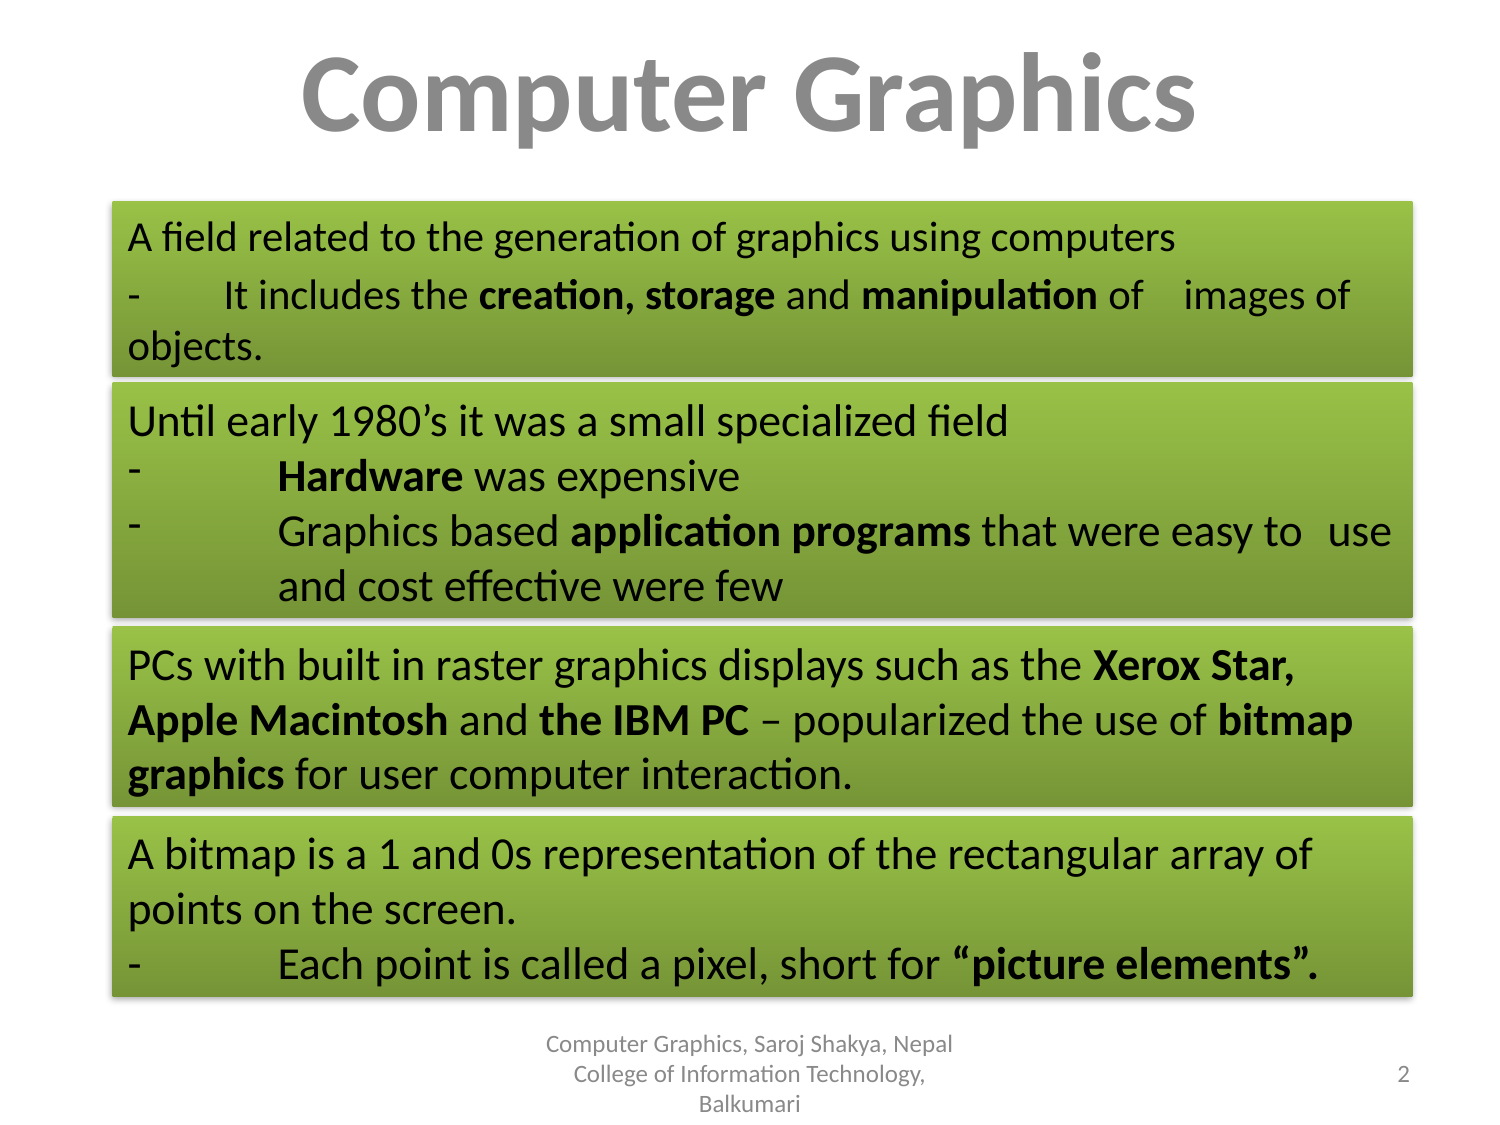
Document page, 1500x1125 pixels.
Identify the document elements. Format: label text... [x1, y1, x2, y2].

text_box A bitmap is a 1 and 0s representation of the rectangular array of points on the screen. - Each point is called a pixel, short for “picture elements”. [112, 816, 1413, 997]
text_box Computer Graphics, Saroj Shakya, Nepal College of Information Technology, Balkumari [512, 1042, 988, 1103]
title Computer Graphics [112, 33, 1388, 200]
text_box PCs with built in raster graphics displays such as the Xerox Star, Apple Macintosh and the IBM PC – popularized the use of bitmap graphics for user computer interaction. [112, 626, 1413, 807]
subtitle A field related to the generation of graphics using computers - It includes the creation, storage and manipulation of images of objects. [112, 201, 1413, 377]
text_box Until early 1980’s it was a small specialized field Hardware was expensive Graphics based application programs that were easy to use and cost effective were few [112, 382, 1413, 618]
text_box ‹#› [1074, 1042, 1425, 1103]
